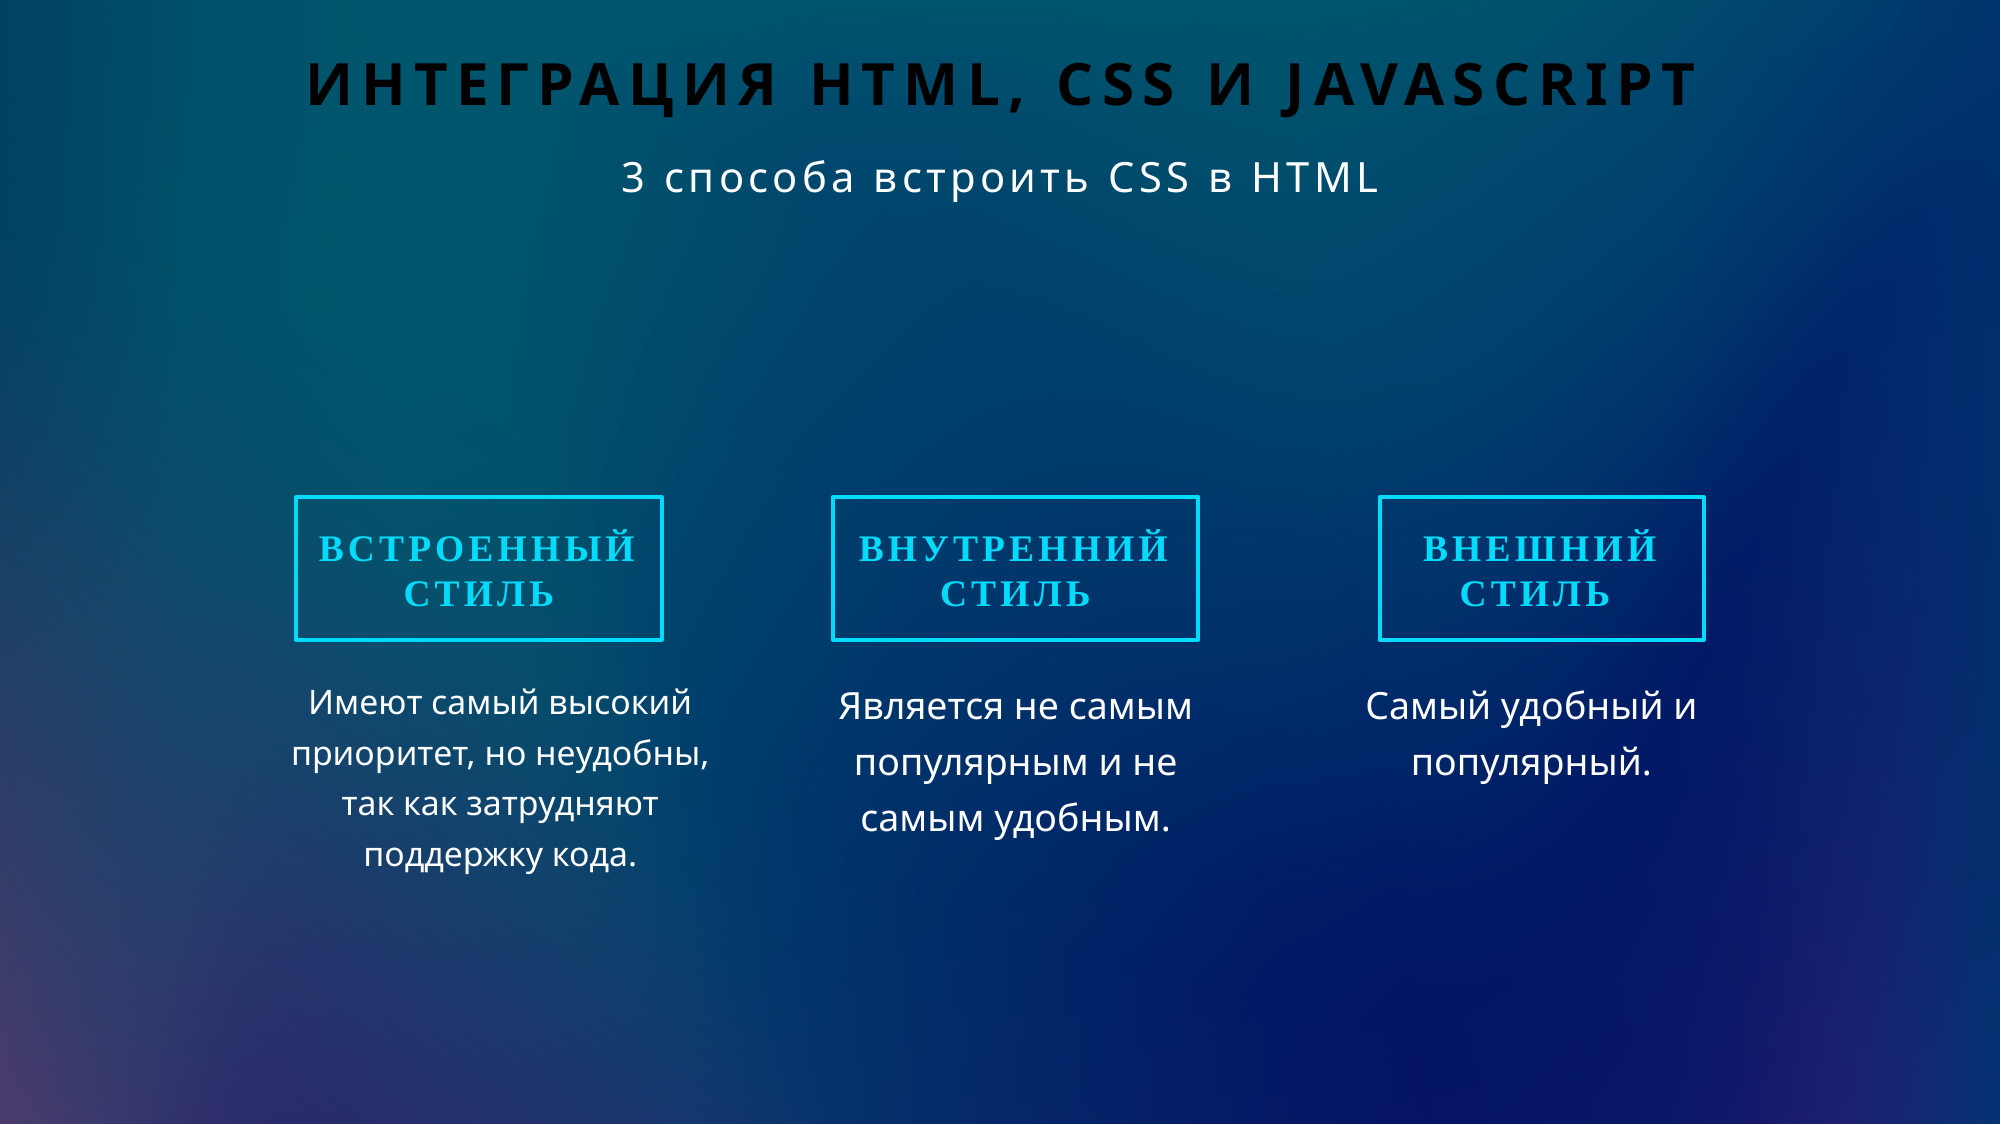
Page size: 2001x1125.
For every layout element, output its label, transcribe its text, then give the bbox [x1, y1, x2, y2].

list Является не самым популярным и не самым удобным. [790, 663, 1241, 852]
list Имеют самый высокий приоритет, но неудобны, так как затрудняют поддержку кода. [275, 663, 726, 897]
picture [0, 0, 2000, 1125]
list Внутренний стиль [831, 495, 1200, 642]
list 3 способа встроить CSS в HTML [400, 149, 1600, 214]
list Самый удобный и популярный. [1306, 663, 1757, 852]
list Встроенный стиль [294, 495, 664, 642]
title ИНТЕГРАЦИЯ HTML, CSS И JAVASCRIPT [82, 22, 1918, 126]
list Внешний стиль [1378, 495, 1706, 642]
